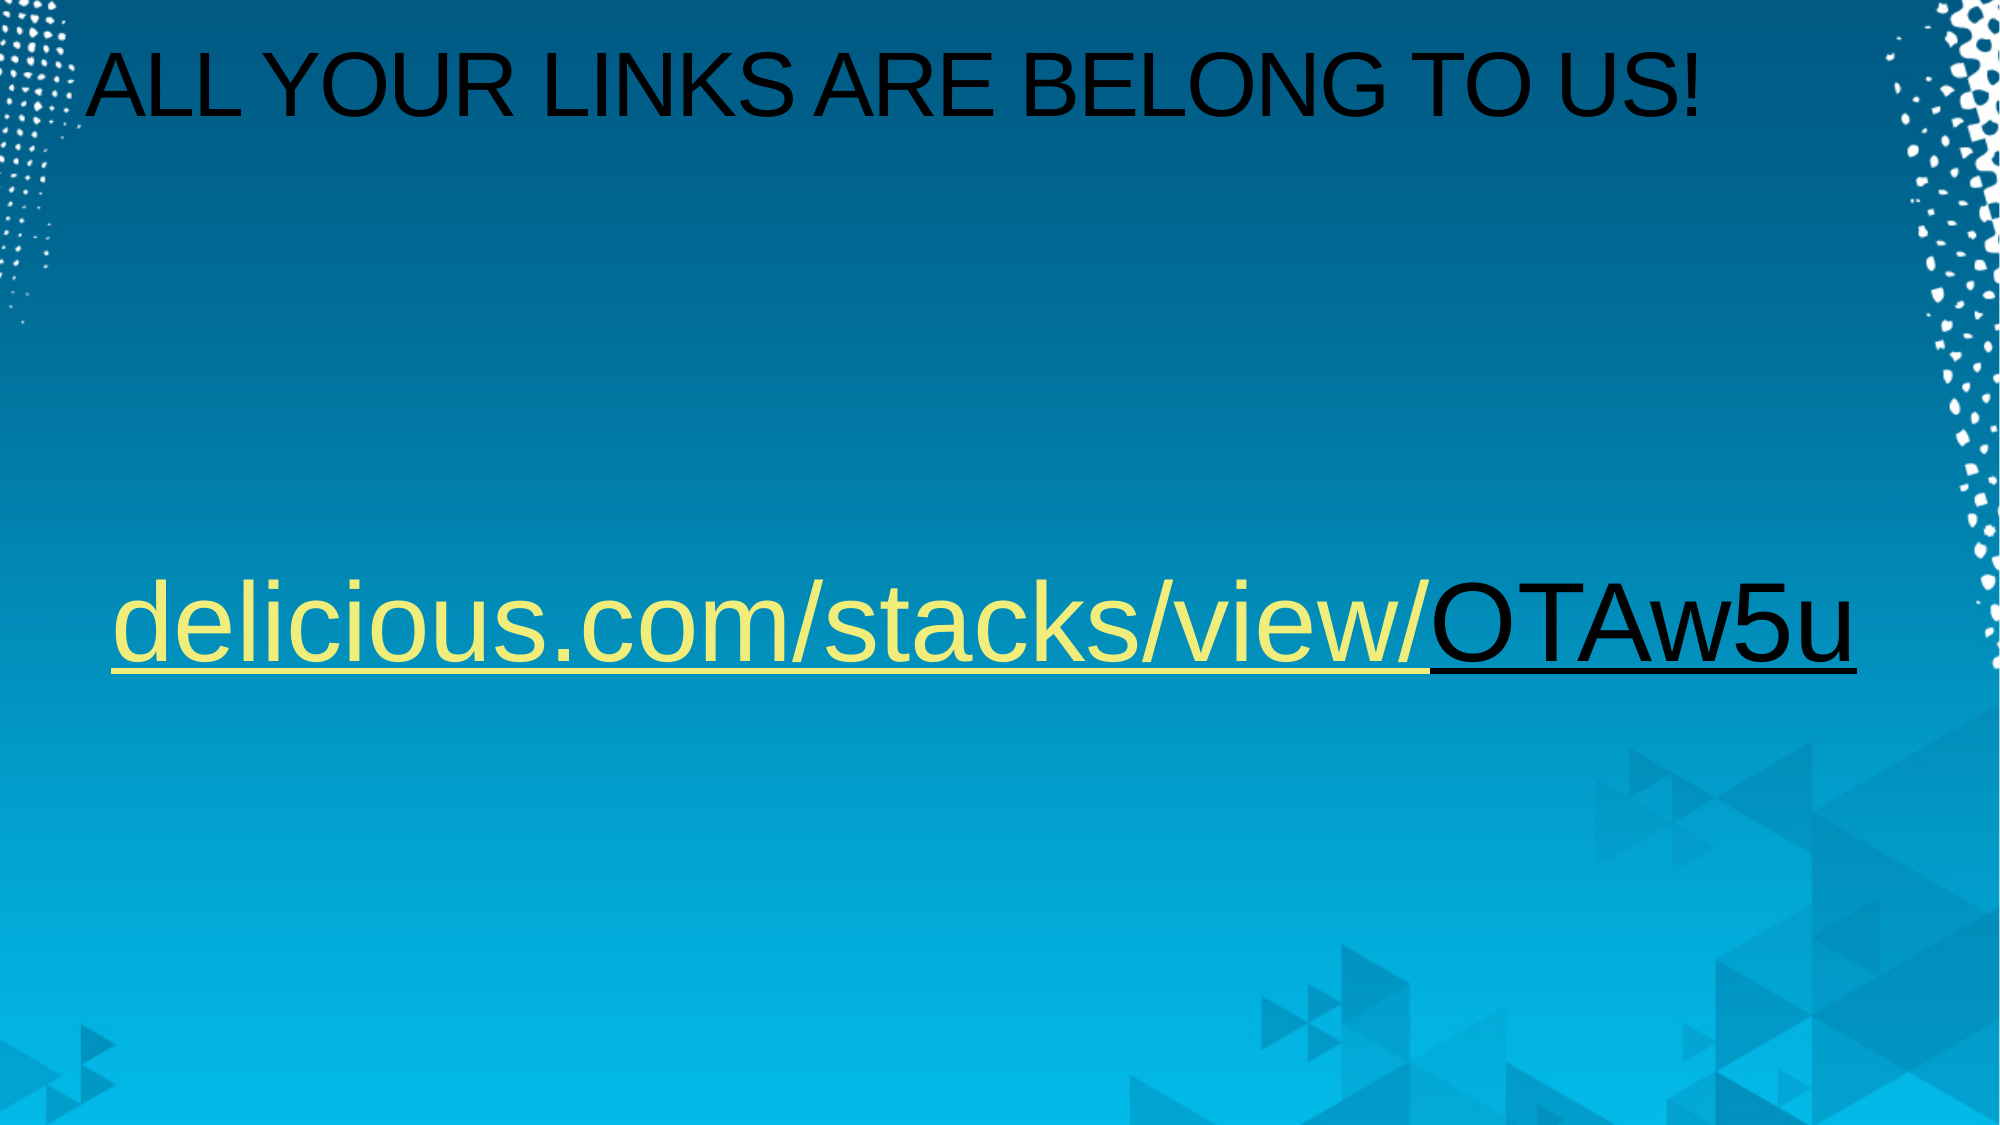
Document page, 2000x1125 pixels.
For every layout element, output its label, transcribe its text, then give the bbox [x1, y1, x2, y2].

picture [1973, 362, 1981, 372]
picture [1936, 3, 1948, 14]
picture [1956, 429, 1970, 446]
picture [1983, 291, 1995, 299]
picture [1943, 370, 1953, 383]
picture [1960, 148, 1973, 158]
picture [1941, 135, 1949, 147]
picture [1975, 542, 1987, 558]
title ALL YOUR LINKS ARE BELONG TO US! [85, 37, 1914, 140]
picture [1952, 118, 1963, 128]
picture [24, 73, 32, 78]
picture [1991, 604, 2000, 621]
picture [17, 27, 23, 34]
picture [48, 2, 56, 9]
picture [1994, 268, 2000, 283]
picture [1994, 323, 2000, 330]
picture [13, 41, 21, 48]
picture [1960, 484, 1968, 491]
picture [1980, 445, 1988, 454]
picture [1945, 271, 1954, 277]
picture [1965, 464, 1979, 475]
picture [1941, 320, 1953, 331]
picture [1947, 221, 1957, 225]
picture [33, 0, 42, 8]
picture [1916, 177, 1928, 186]
picture [19, 0, 29, 6]
picture [1955, 301, 1965, 308]
picture [1930, 155, 1938, 167]
picture [30, 28, 38, 37]
list delicious.com/stacks/view/OTAw5u [85, 562, 1914, 688]
picture [28, 43, 35, 53]
picture [1975, 311, 1983, 319]
picture [1984, 525, 1996, 536]
picture [1945, 31, 1957, 47]
picture [1935, 340, 1945, 349]
picture [44, 31, 52, 39]
picture [1927, 257, 1935, 271]
picture [1939, 190, 1948, 195]
picture [1991, 426, 2000, 433]
picture [34, 102, 42, 111]
picture [1975, 493, 1987, 507]
picture [1967, 231, 1976, 239]
picture [33, 117, 40, 124]
picture [1967, 514, 1977, 527]
picture [1950, 351, 1962, 361]
picture [1988, 476, 1997, 485]
picture [1958, 201, 1968, 206]
picture [1981, 575, 1996, 590]
picture [1971, 412, 1979, 424]
picture [35, 88, 42, 95]
picture [1956, 251, 1966, 256]
picture [46, 17, 54, 24]
picture [1963, 334, 1973, 339]
picture [38, 74, 45, 80]
picture [1985, 628, 1994, 637]
picture [1984, 342, 1993, 352]
picture [56, 48, 63, 55]
picture [27, 57, 34, 66]
picture [2, 25, 8, 33]
picture [1950, 0, 2000, 253]
picture [1992, 556, 2000, 571]
picture [1936, 240, 1946, 245]
picture [1966, 281, 1974, 291]
picture [1931, 287, 1944, 302]
picture [1975, 260, 1987, 271]
picture [1982, 393, 1990, 403]
picture [1963, 382, 1970, 392]
picture [1994, 373, 2000, 383]
picture [31, 15, 39, 23]
picture [17, 129, 23, 136]
picture [1950, 398, 1960, 414]
picture [1932, 107, 1940, 114]
picture [1941, 85, 1954, 96]
picture [11, 70, 17, 78]
picture [44, 45, 49, 53]
picture [1950, 168, 1959, 178]
picture [1970, 176, 1982, 188]
picture [1992, 656, 2000, 669]
picture [1908, 145, 1918, 157]
picture [1928, 209, 1935, 216]
picture [58, 33, 65, 41]
picture [11, 55, 18, 63]
picture [1919, 226, 1928, 238]
